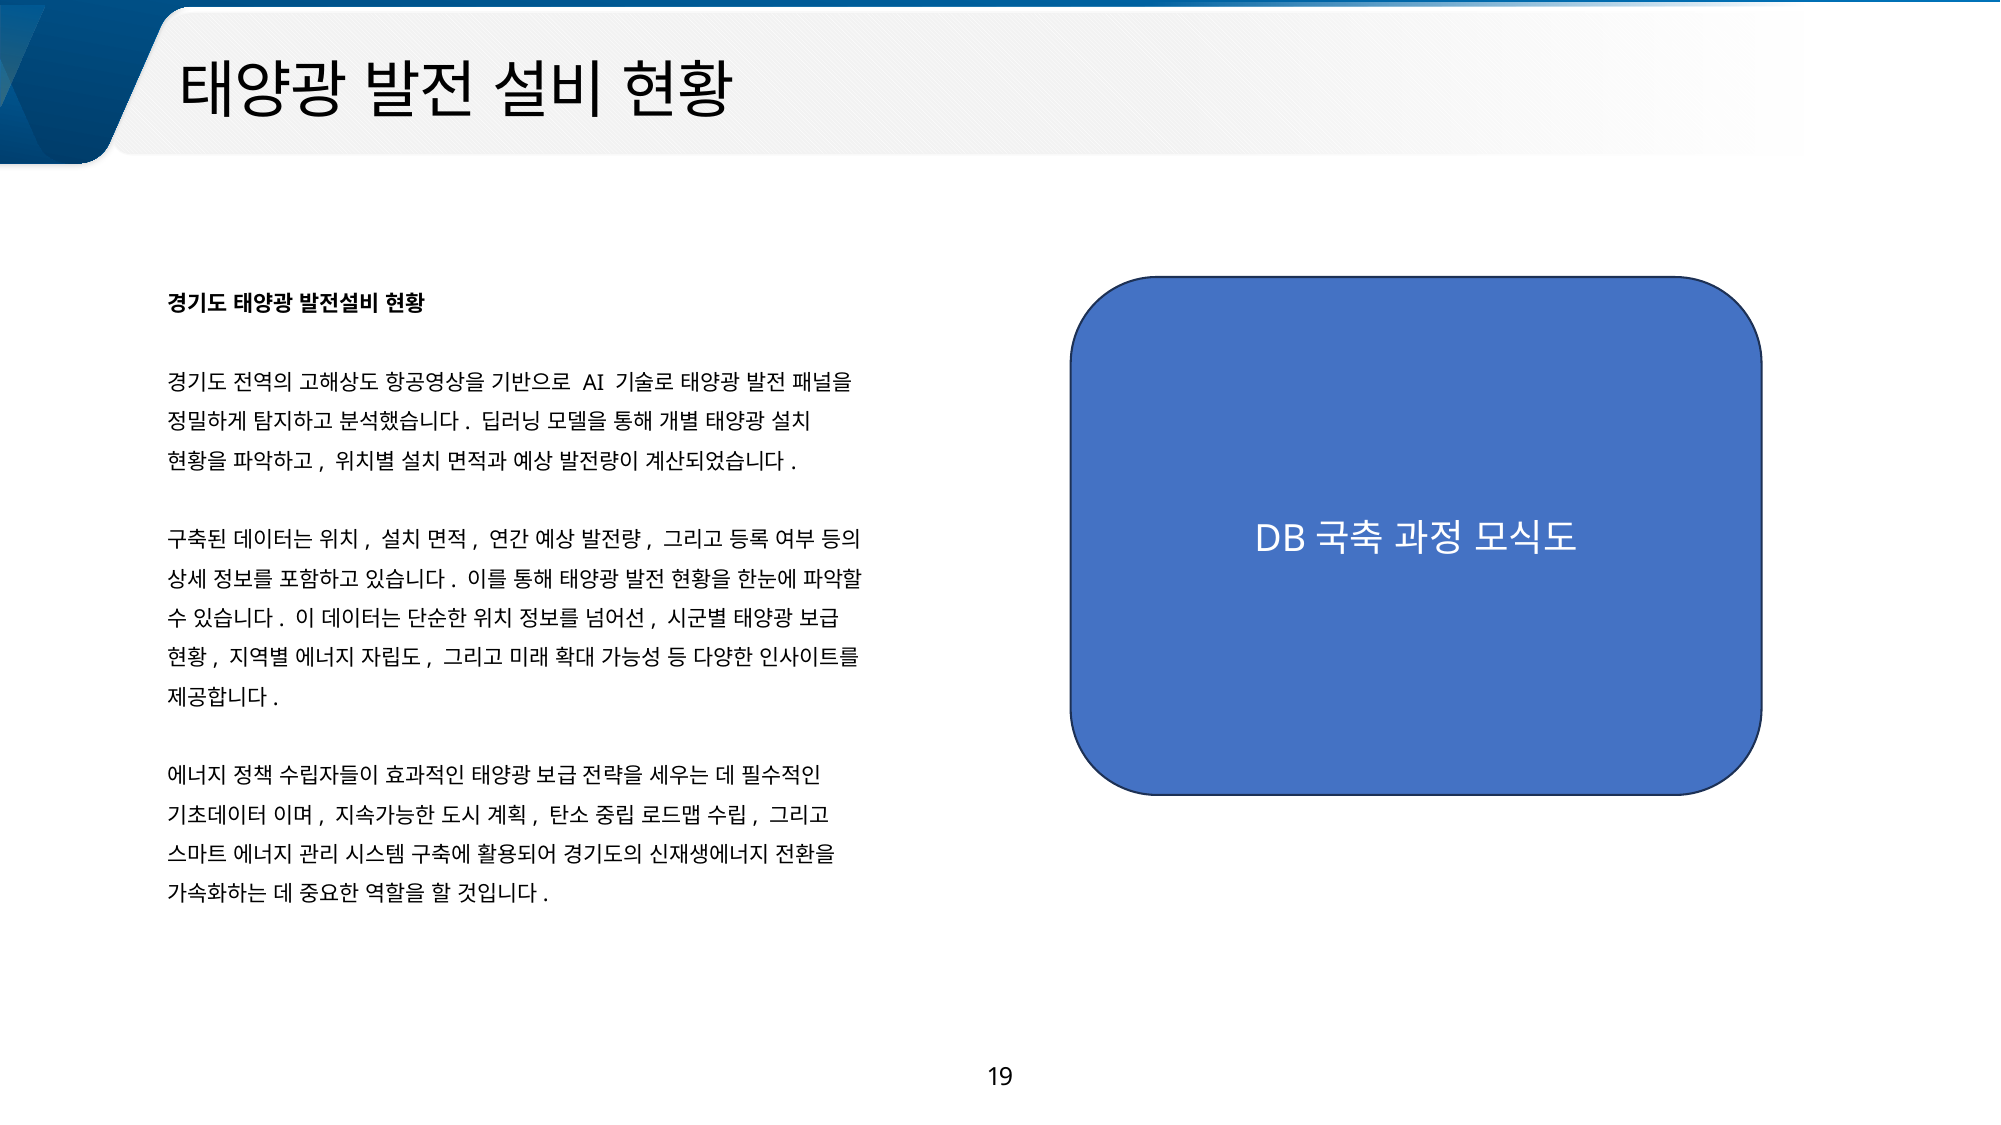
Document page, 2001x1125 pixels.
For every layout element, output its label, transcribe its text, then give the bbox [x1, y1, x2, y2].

text_box 경기도 태양광 발전설비 현황 경기도 전역의 고해상도 항공영상을 기반으로 AI 기술로 태양광 발전 패널을 정밀하게 탐지하고 분석했습니다. 딥러닝 모델을 통해 개별 태양광 설치 현황을 파악하고, 위치별 설치 면적과 예상 발전량이 계산되었습니다. 구축된 데이터는 위치, 설치 면적, 연간 예상 발전량, 그리고 등록 여부 등의 상세 정보를 포함하고 있습니다. 이를 통해 태양광 발전 현황을 한눈에 파악할 수 있습니다. 이 데이터는 단순한 위치 정보를 넘어선, 시군별 태양광 보급 현황, 지역별 에너지 자립도, 그리고 미래 확대 가능성 등 다양한 인사이트를 제공합니다. 에너지 정책 수립자들이 효과적인 태양광 보급 전략을 세우는 데 필수적인 기초데이터 이며, 지속가능한 도시 계획, 탄소 중립 로드맵 수립, 그리고 스마트 에너지 관리 시스템 구축에 활용되어 경기도의 신재생에너지 전환을 가속화하는 데 중요한 역할을 할 것입니다. [152, 269, 883, 914]
text_box DB국축 과정 모식도 [1069, 275, 1763, 796]
text_box 태양광 발전 설비 현황 [178, 49, 1551, 125]
